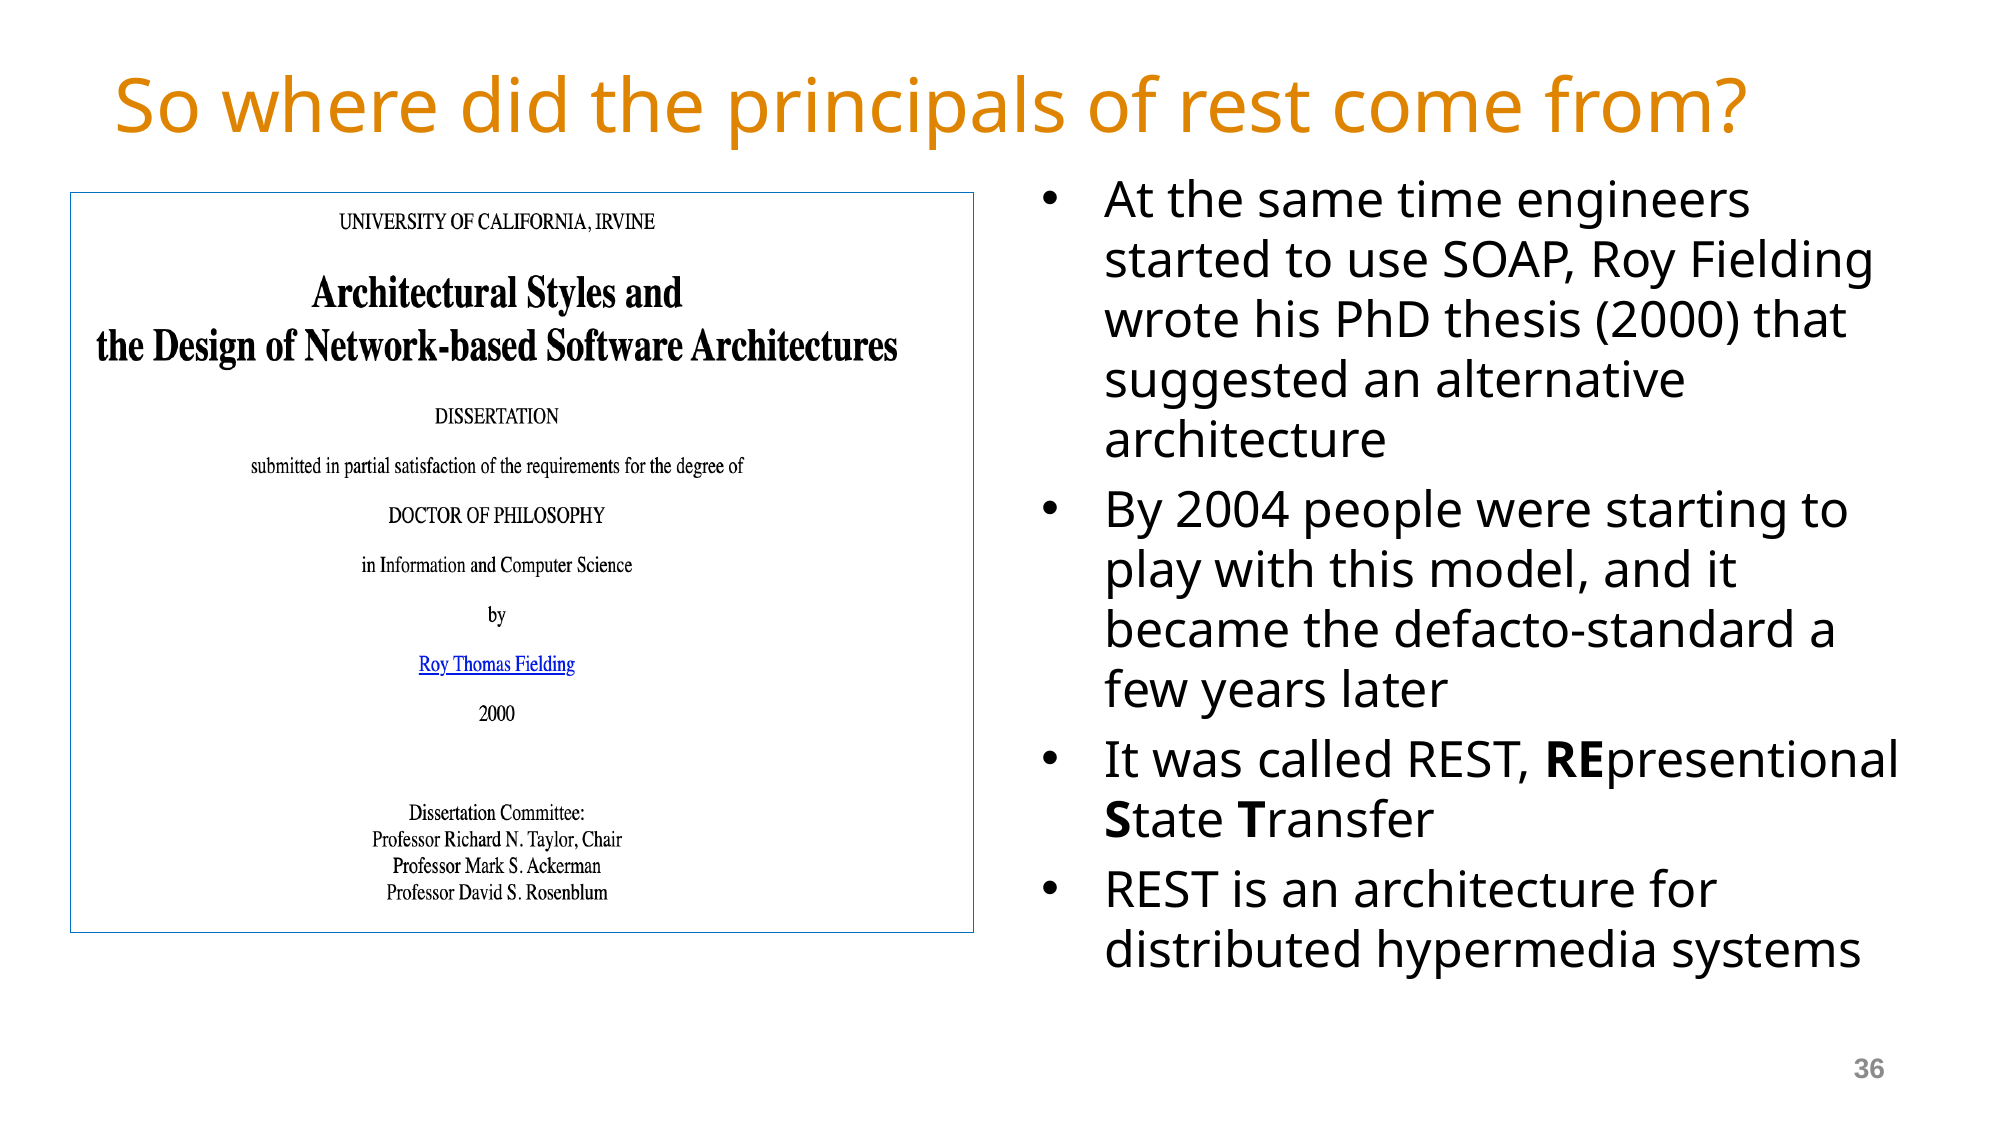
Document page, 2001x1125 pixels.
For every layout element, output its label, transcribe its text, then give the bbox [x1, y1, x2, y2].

title So where did the principals of rest come from? [99, 45, 1900, 160]
text_box At the same time engineers started to use SOAP, Roy Fielding wrote his PhD thesis (2000) that suggested an alternative architecture By 2004 people were starting to play with this model, and it became the defacto-standard a few years later It was called REST, REpresentional State Transfer REST is an architecture for distributed hypermedia systems [1026, 159, 1930, 835]
slide_number 36 [1433, 1039, 1900, 1100]
picture [70, 192, 974, 933]
